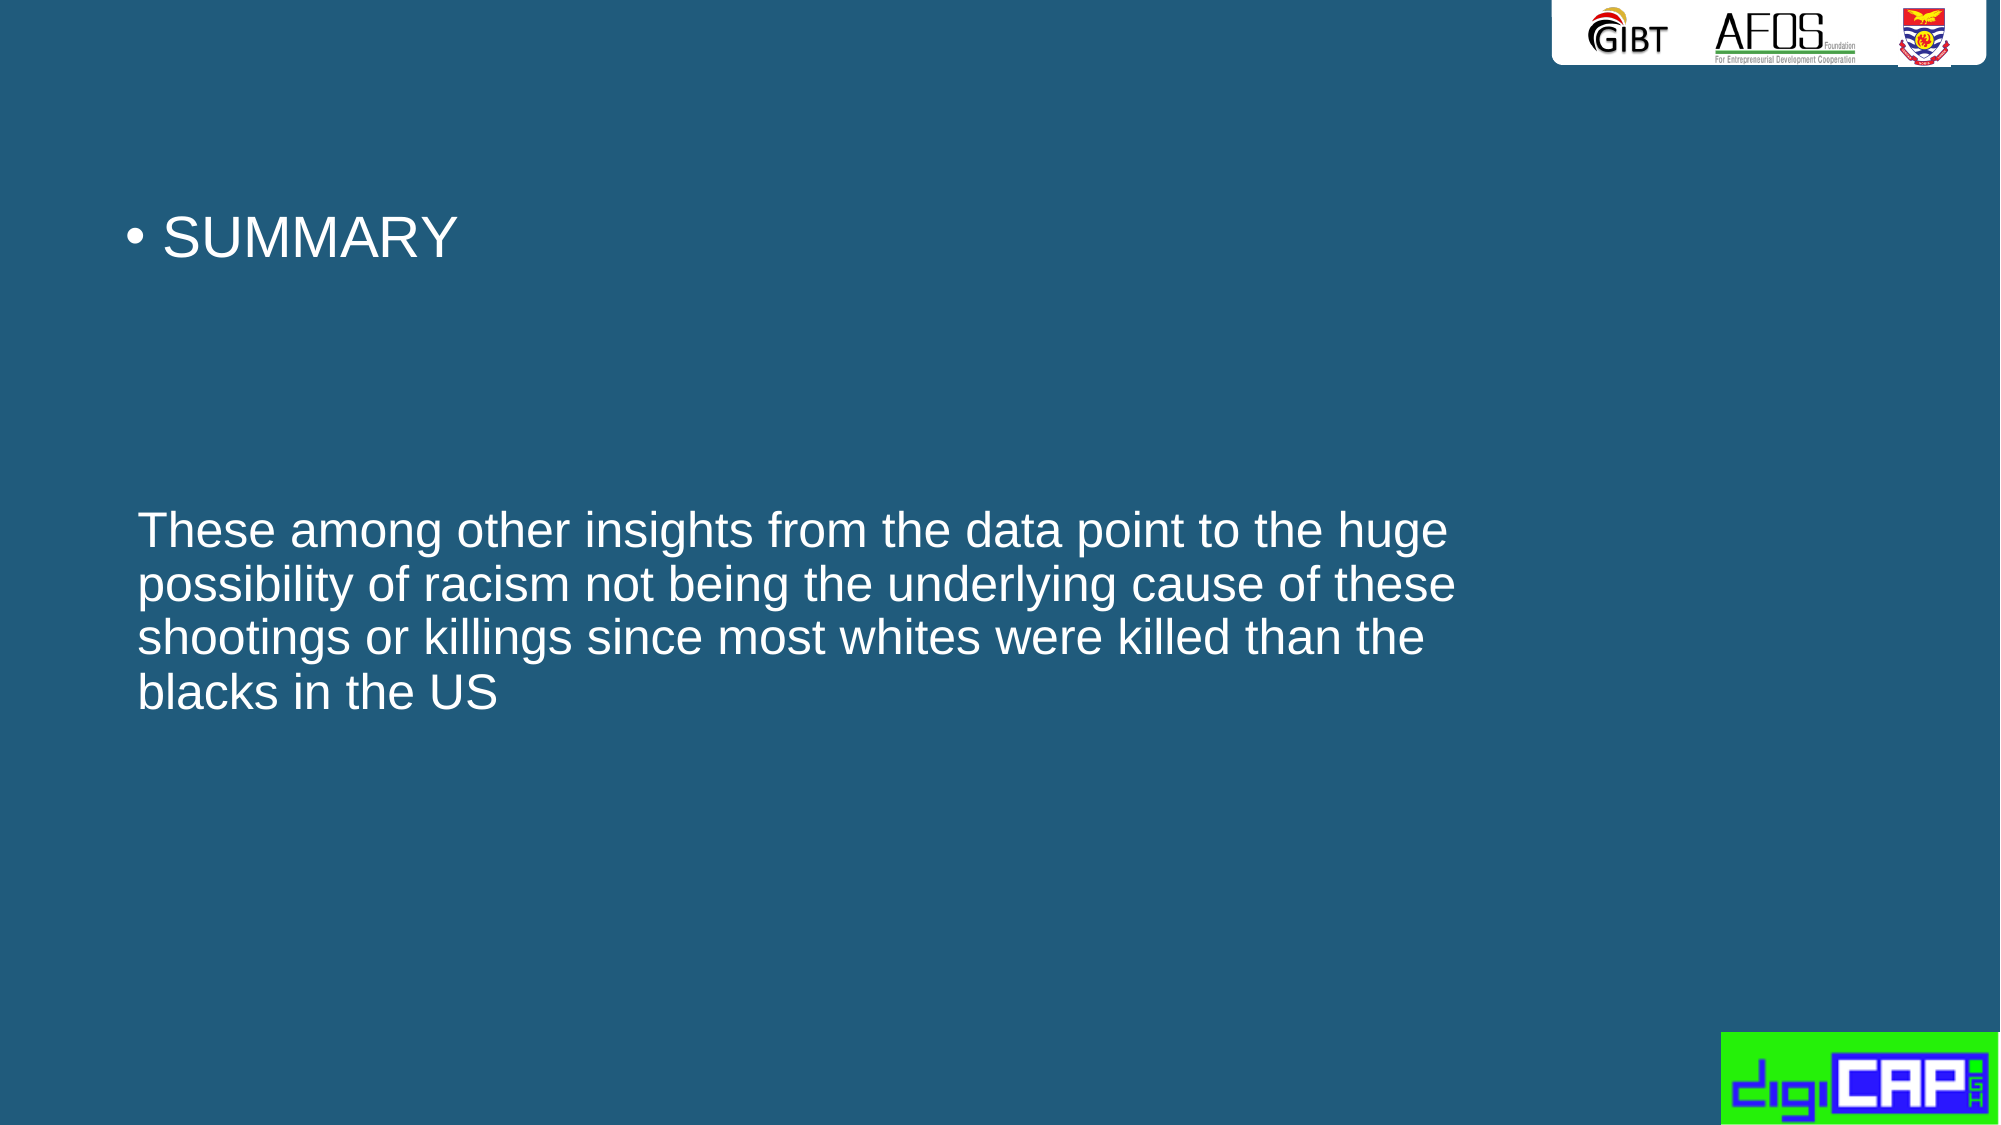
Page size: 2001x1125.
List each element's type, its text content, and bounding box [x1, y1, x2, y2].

picture [1898, 6, 1951, 67]
title These among other insights from the data point to the huge possibility of racism not being the underlying cause of these shootings or killings since most whites were killed than the blacks in the US [137, 339, 1552, 944]
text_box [1863, 0, 1987, 66]
picture [1721, 1032, 2000, 1125]
subtitle SUMMARY [125, 82, 1082, 396]
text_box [1551, 0, 1706, 66]
picture [1708, 0, 1862, 77]
